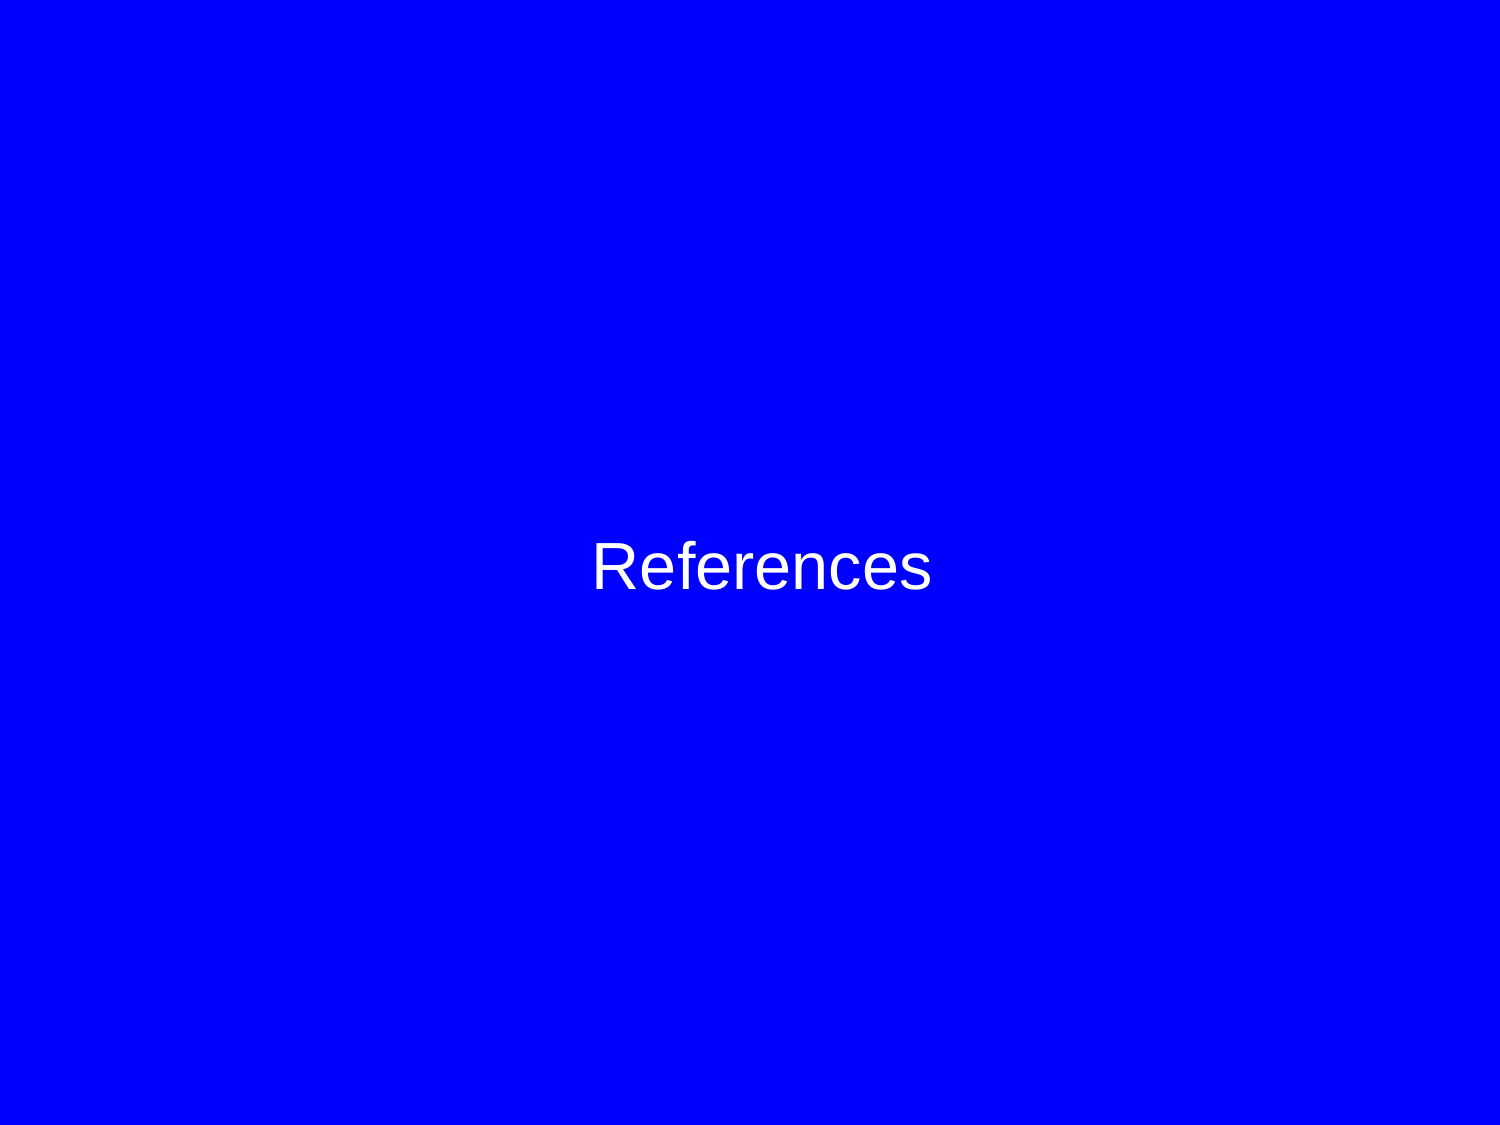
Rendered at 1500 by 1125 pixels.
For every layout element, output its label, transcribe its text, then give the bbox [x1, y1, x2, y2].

subtitle References [74, 174, 1451, 1088]
